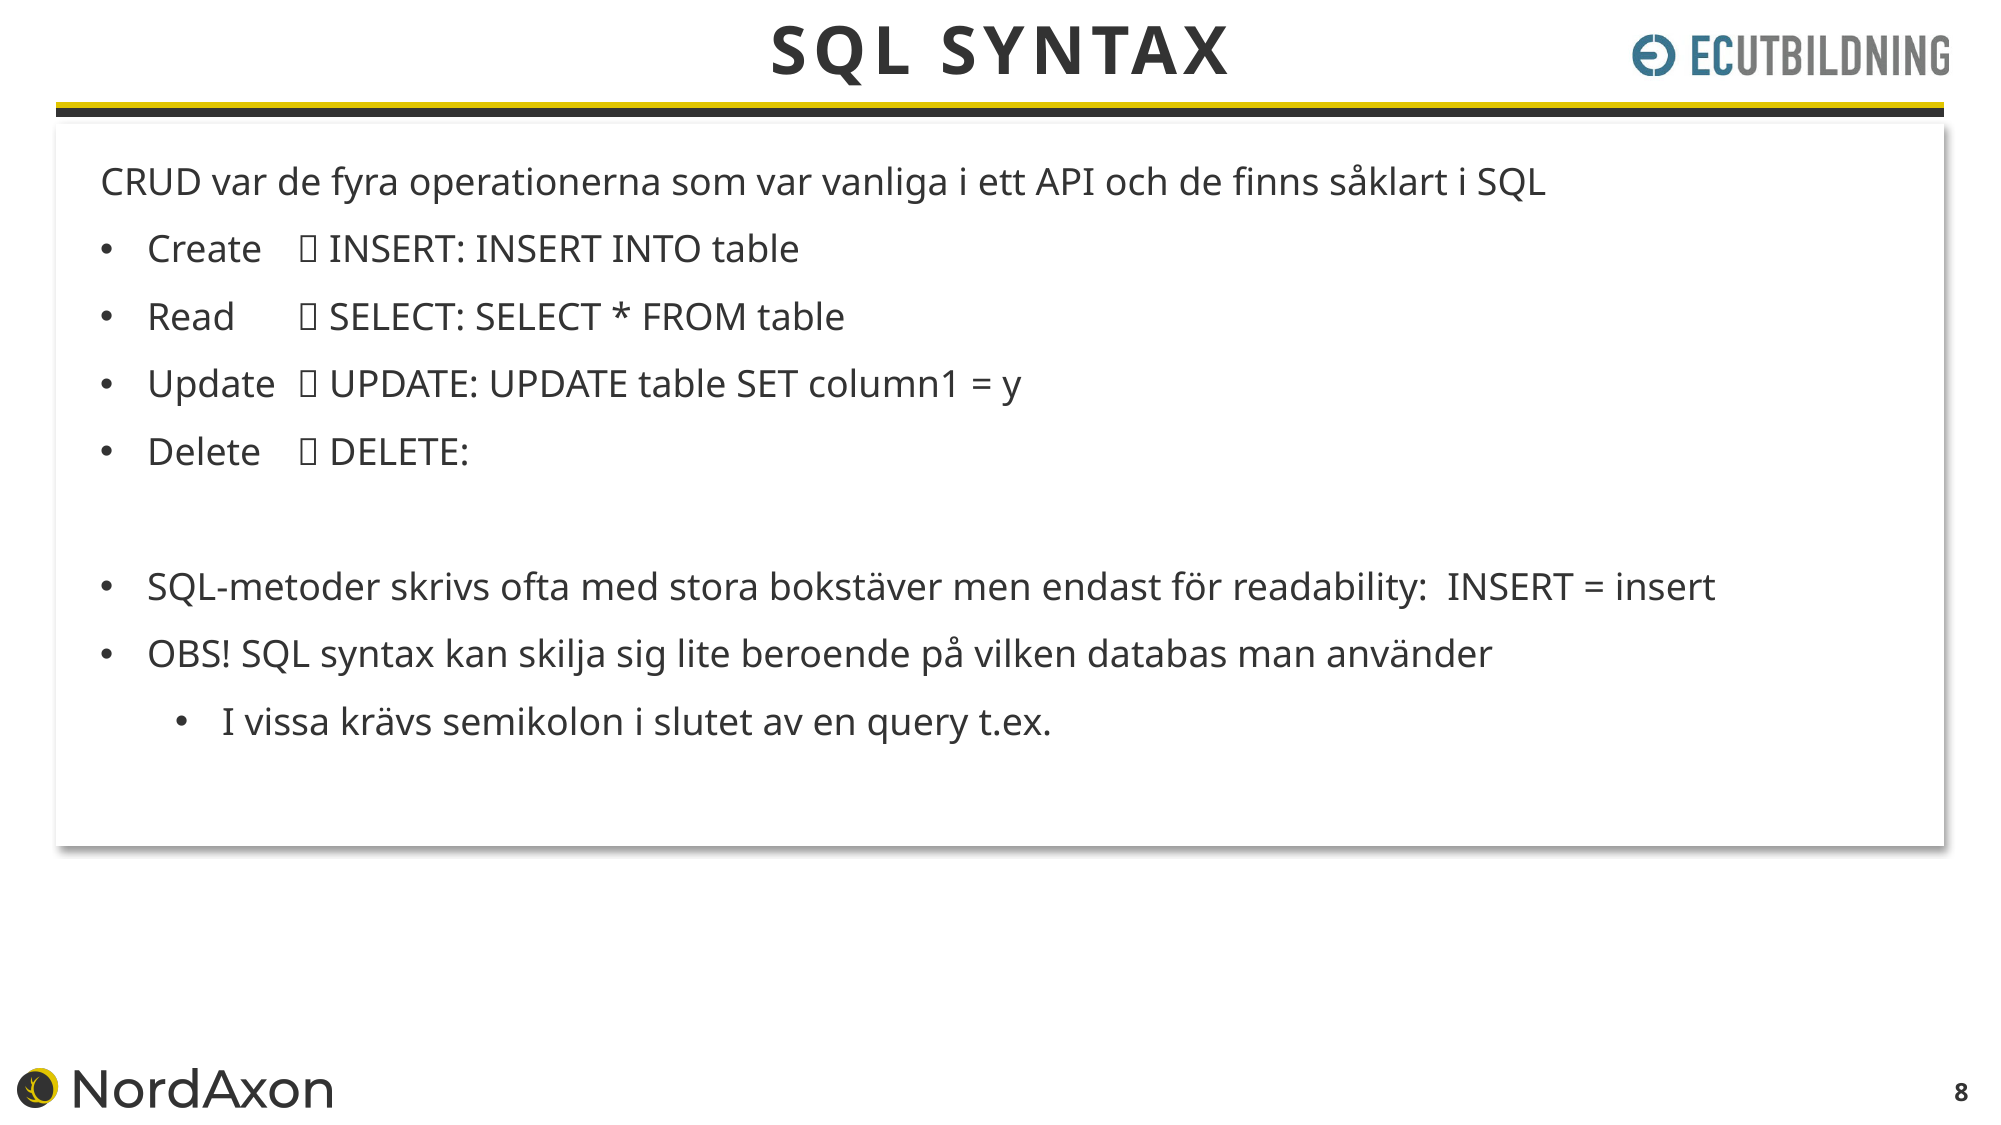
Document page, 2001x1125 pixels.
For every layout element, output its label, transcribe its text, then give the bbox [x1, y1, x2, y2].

list SQL SYNTAX [0, 0, 2000, 107]
picture [1624, 20, 1962, 86]
picture [17, 1068, 332, 1108]
text_box CRUD var de fyra operationerna som var vanliga i ett API och de finns såklart i SQL Create  INSERT: INSERT INTO table Read  SELECT: SELECT * FROM table Update  UPDATE: UPDATE table SET column1 = y Delete  DELETE: SQL-metoder skrivs ofta med stora bokstäver men endast för readability: INSERT = insert OBS! SQL syntax kan skilja sig lite beroende på vilken databas man använder I vissa krävs semikolon i slutet av en query t.ex. [55, 123, 1944, 846]
slide_number 8 [1922, 1063, 2000, 1123]
